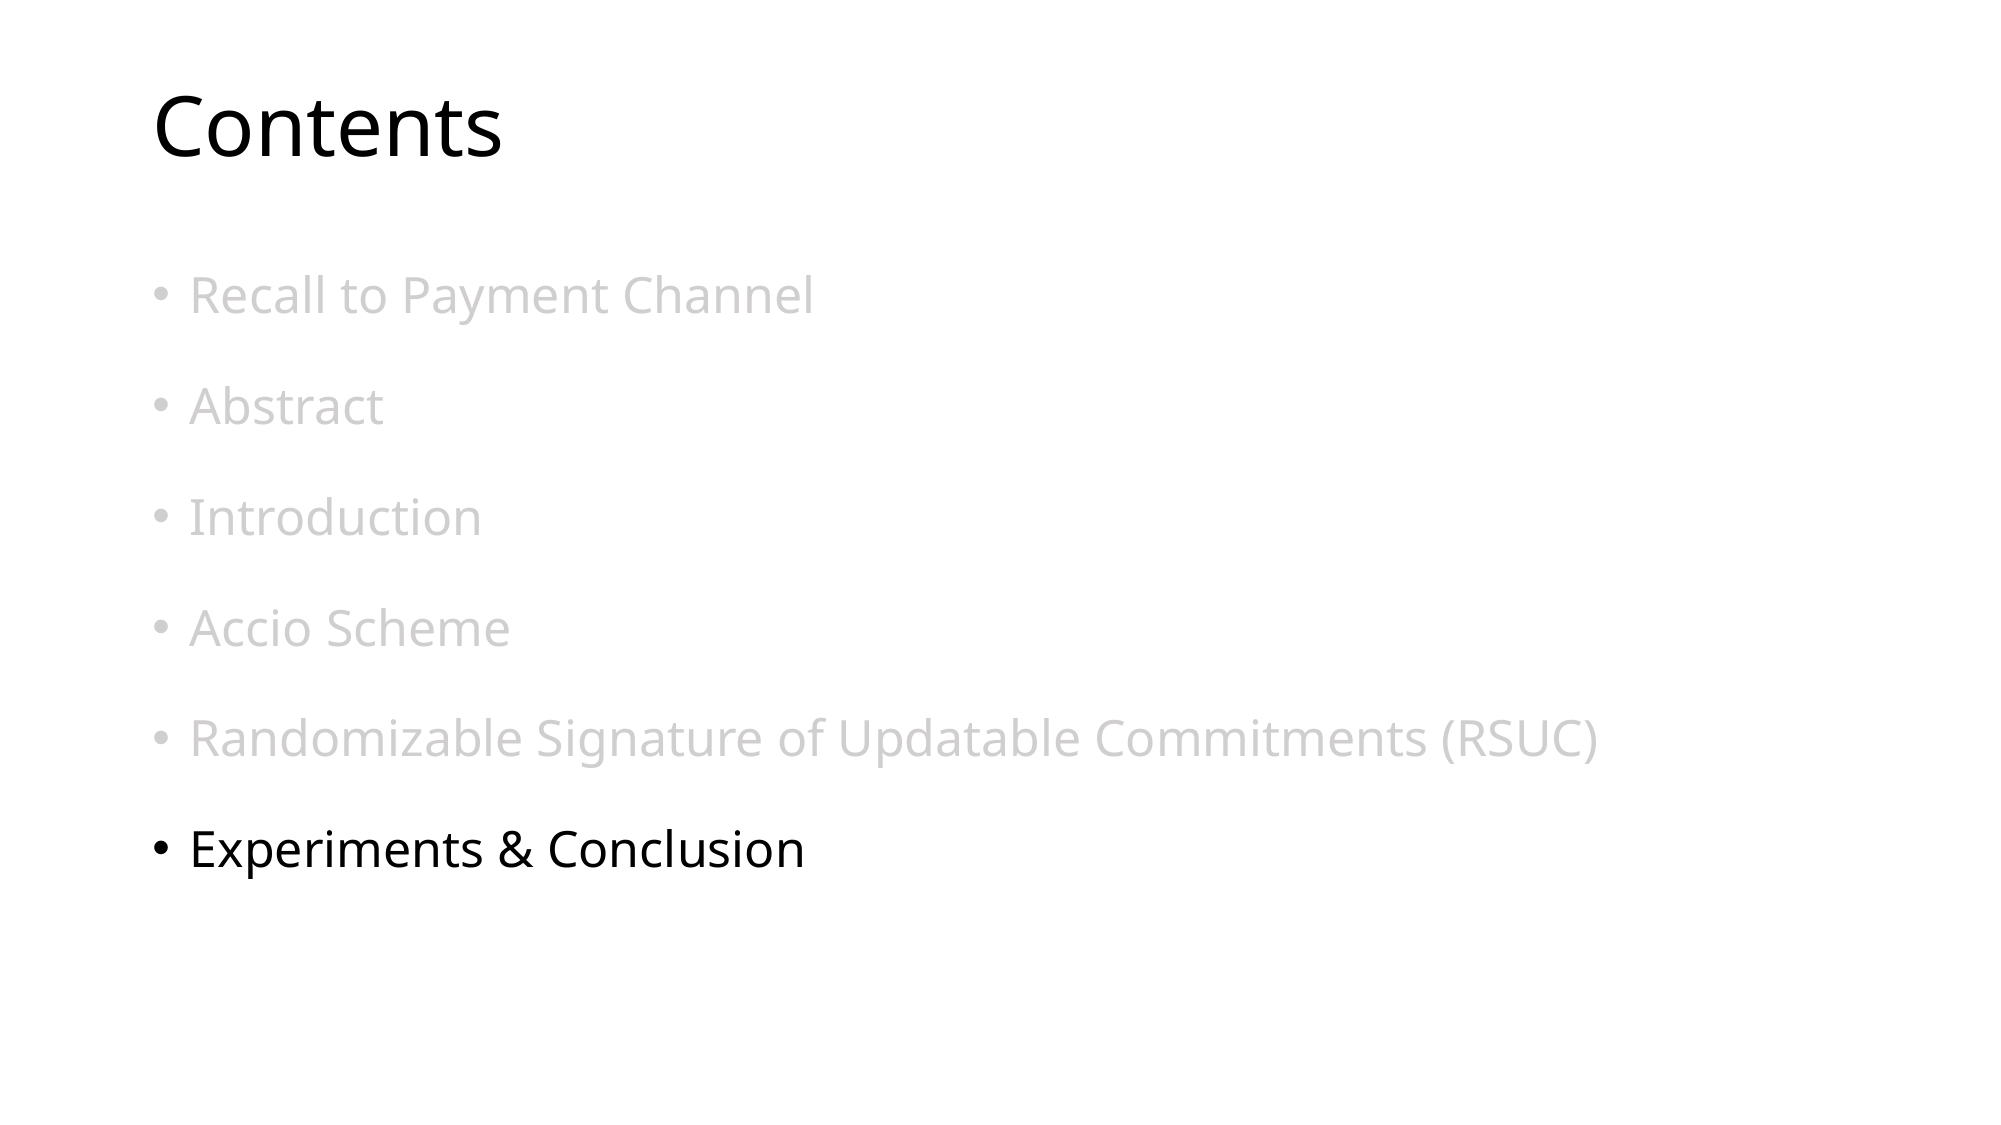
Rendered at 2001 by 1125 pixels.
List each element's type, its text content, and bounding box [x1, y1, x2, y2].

title Contents [137, 59, 1863, 200]
list Recall to Payment Channel Abstract Introduction Accio Scheme Randomizable Signature of Updatable Commitments (RSUC) Experiments & Conclusion [137, 225, 1863, 992]
